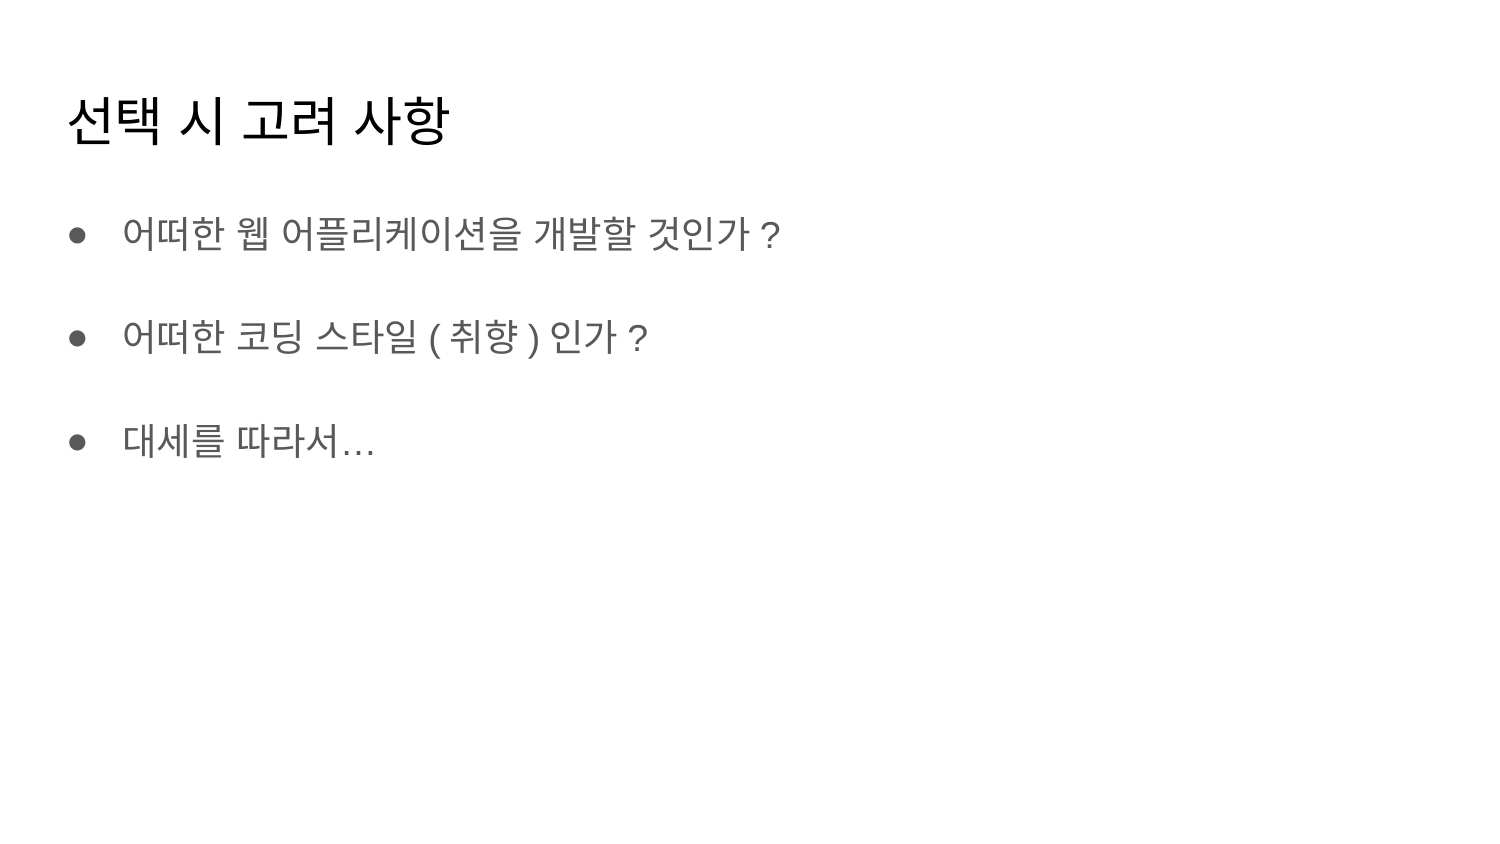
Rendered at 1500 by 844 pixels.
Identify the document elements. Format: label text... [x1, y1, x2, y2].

title 선택 시 고려 사항 [51, 72, 1449, 167]
list 어떠한 웹 어플리케이션을 개발할 것인가? 어떠한 코딩 스타일(취향)인가? 대세를 따라서… [51, 189, 1449, 600]
